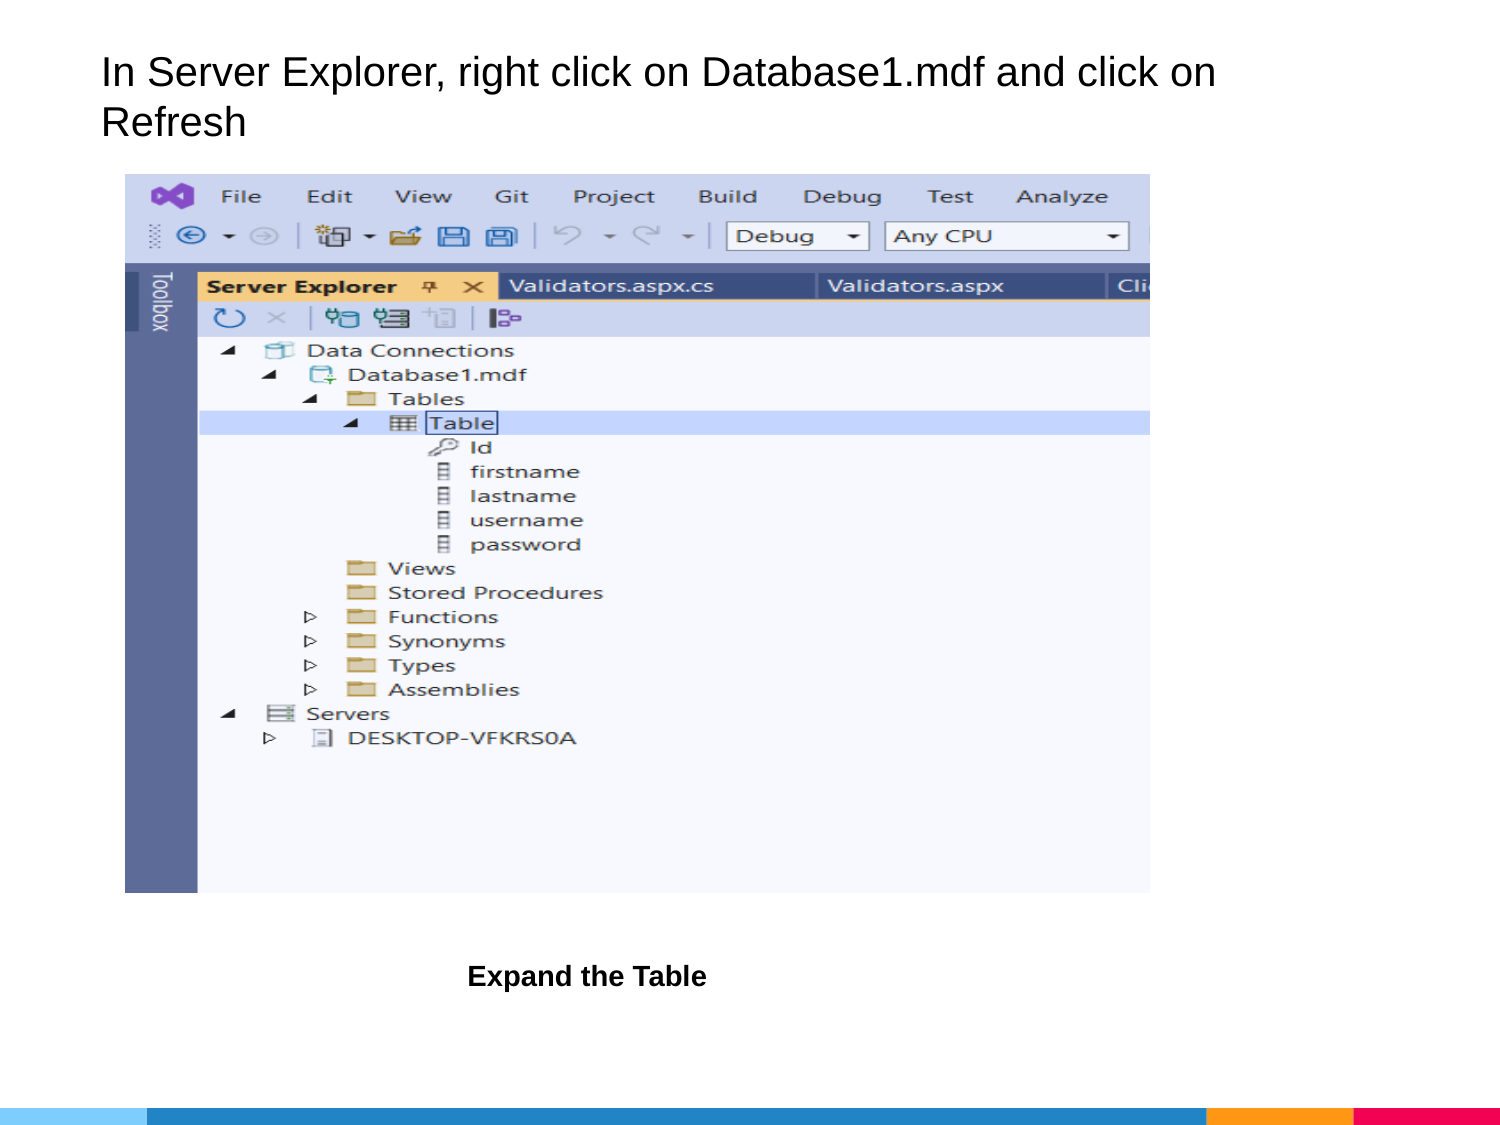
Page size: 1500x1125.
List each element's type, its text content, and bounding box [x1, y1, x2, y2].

text_box In Server Explorer, right click on Database1.mdf and click on Refresh [85, 37, 1336, 153]
picture [124, 174, 1151, 893]
text_box Expand the Table [99, 949, 1075, 1000]
